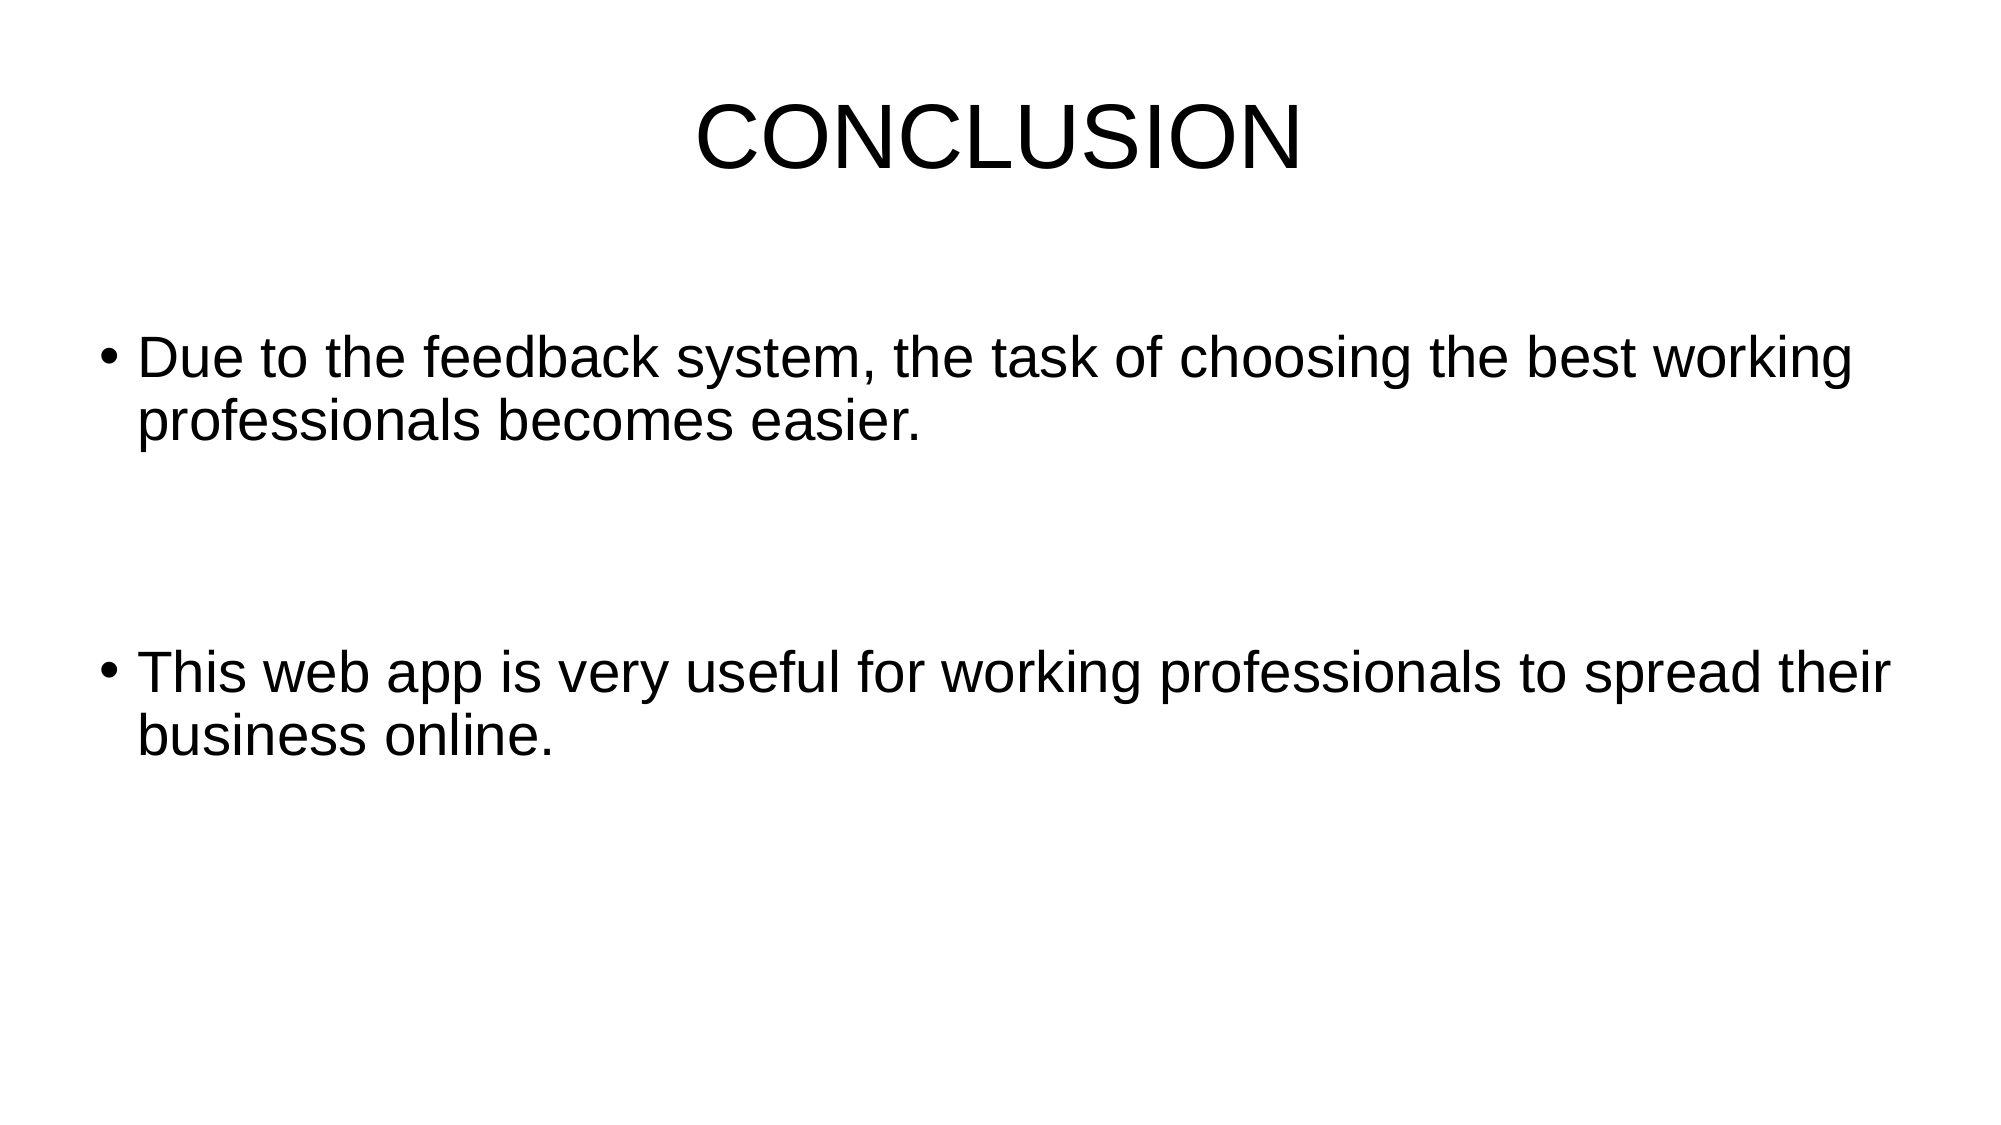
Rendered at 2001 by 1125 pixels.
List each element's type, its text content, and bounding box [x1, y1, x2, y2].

text_box CONCLUSION [99, 44, 1900, 233]
text_box Due to the feedback system, the task of choosing the best working professionals becomes easier. This web app is very useful for working professionals to spread their business online. [99, 263, 1900, 916]
